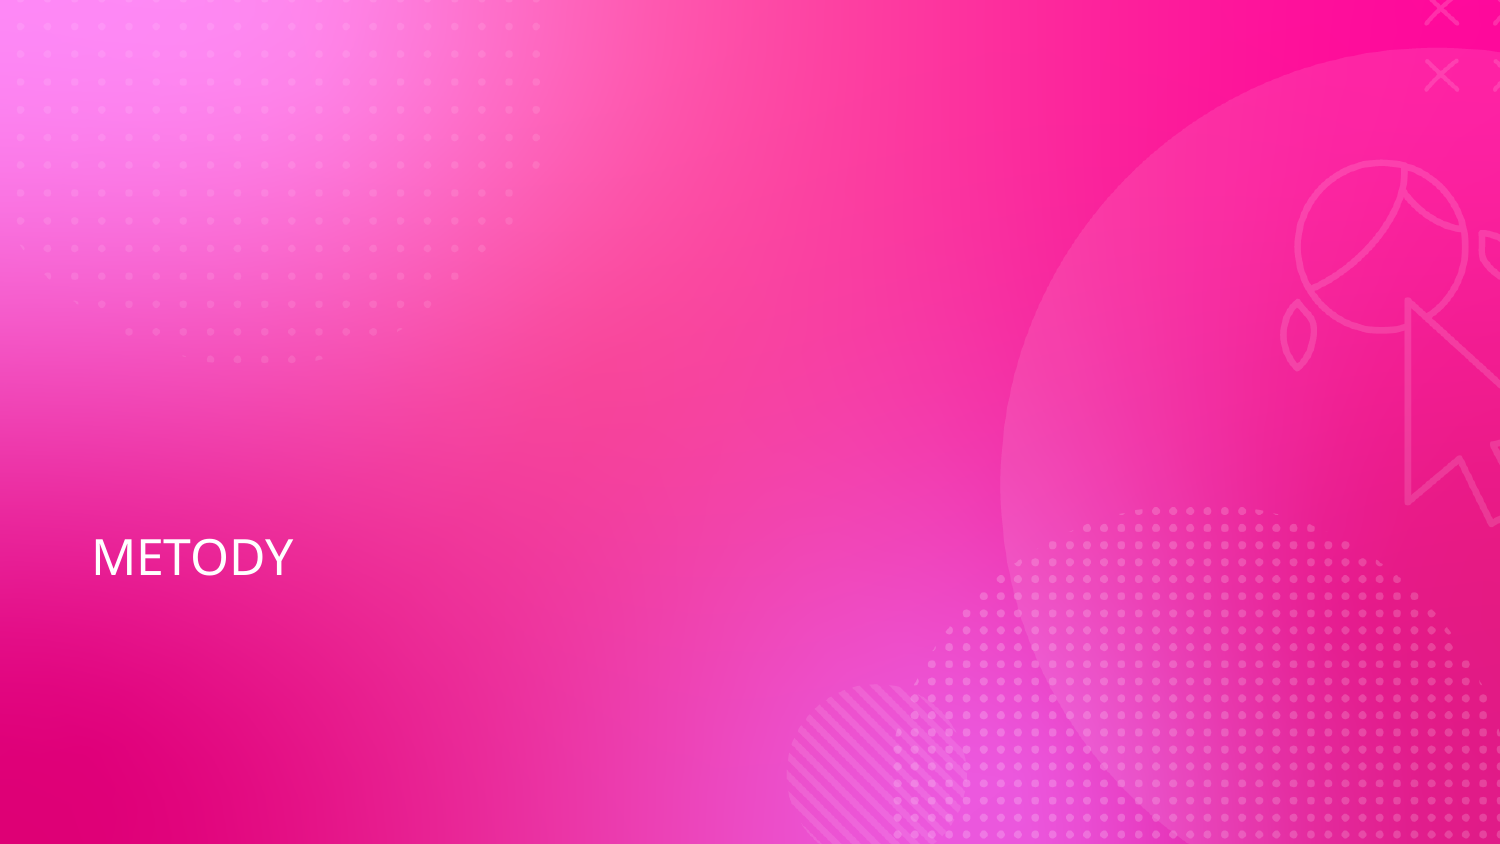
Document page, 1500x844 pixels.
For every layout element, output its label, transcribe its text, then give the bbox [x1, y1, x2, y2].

picture [0, 0, 1500, 844]
title METODY [76, 208, 904, 600]
